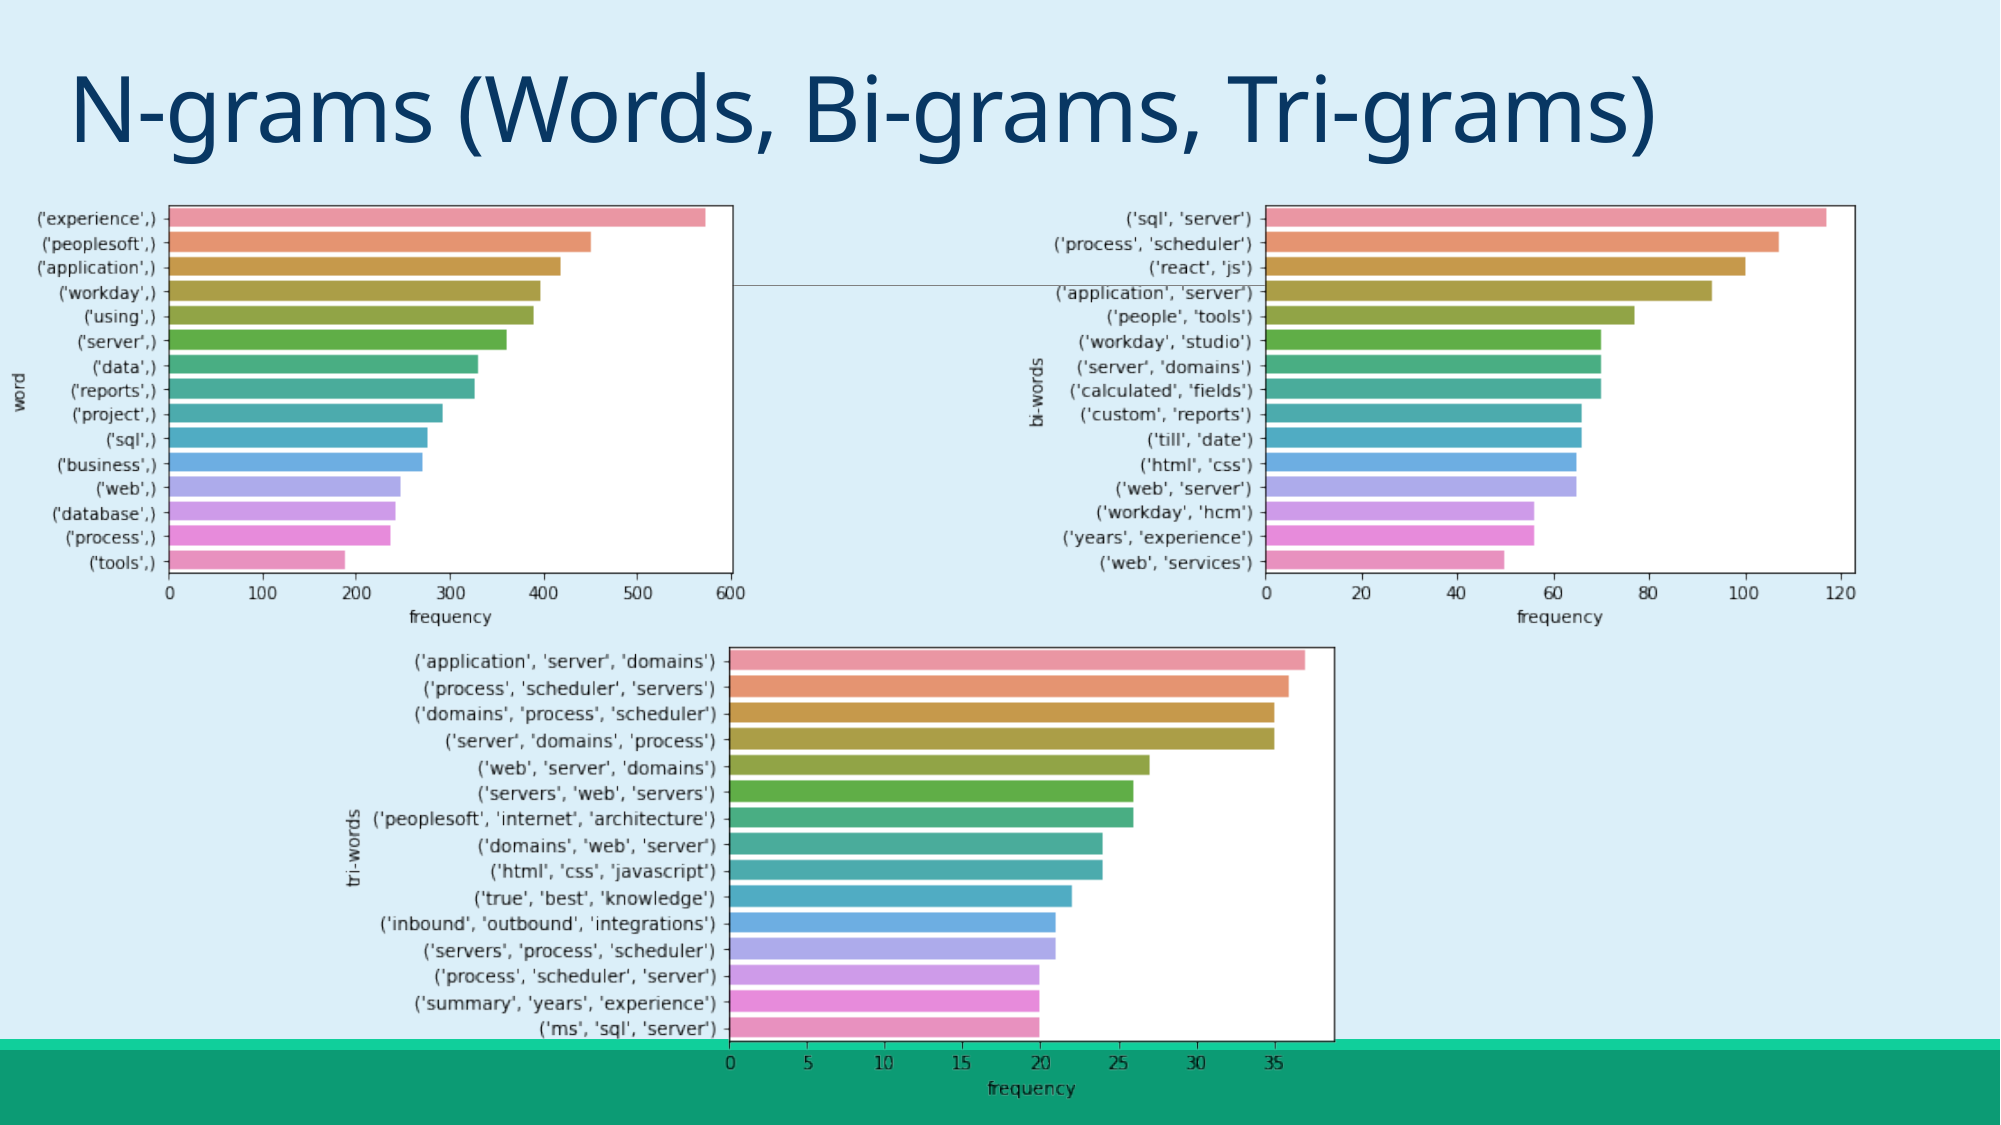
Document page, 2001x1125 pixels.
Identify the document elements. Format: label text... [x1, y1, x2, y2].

text_box N-grams (Words, Bi-grams, Tri-grams) [53, 38, 1704, 170]
picture [0, 194, 1870, 1111]
